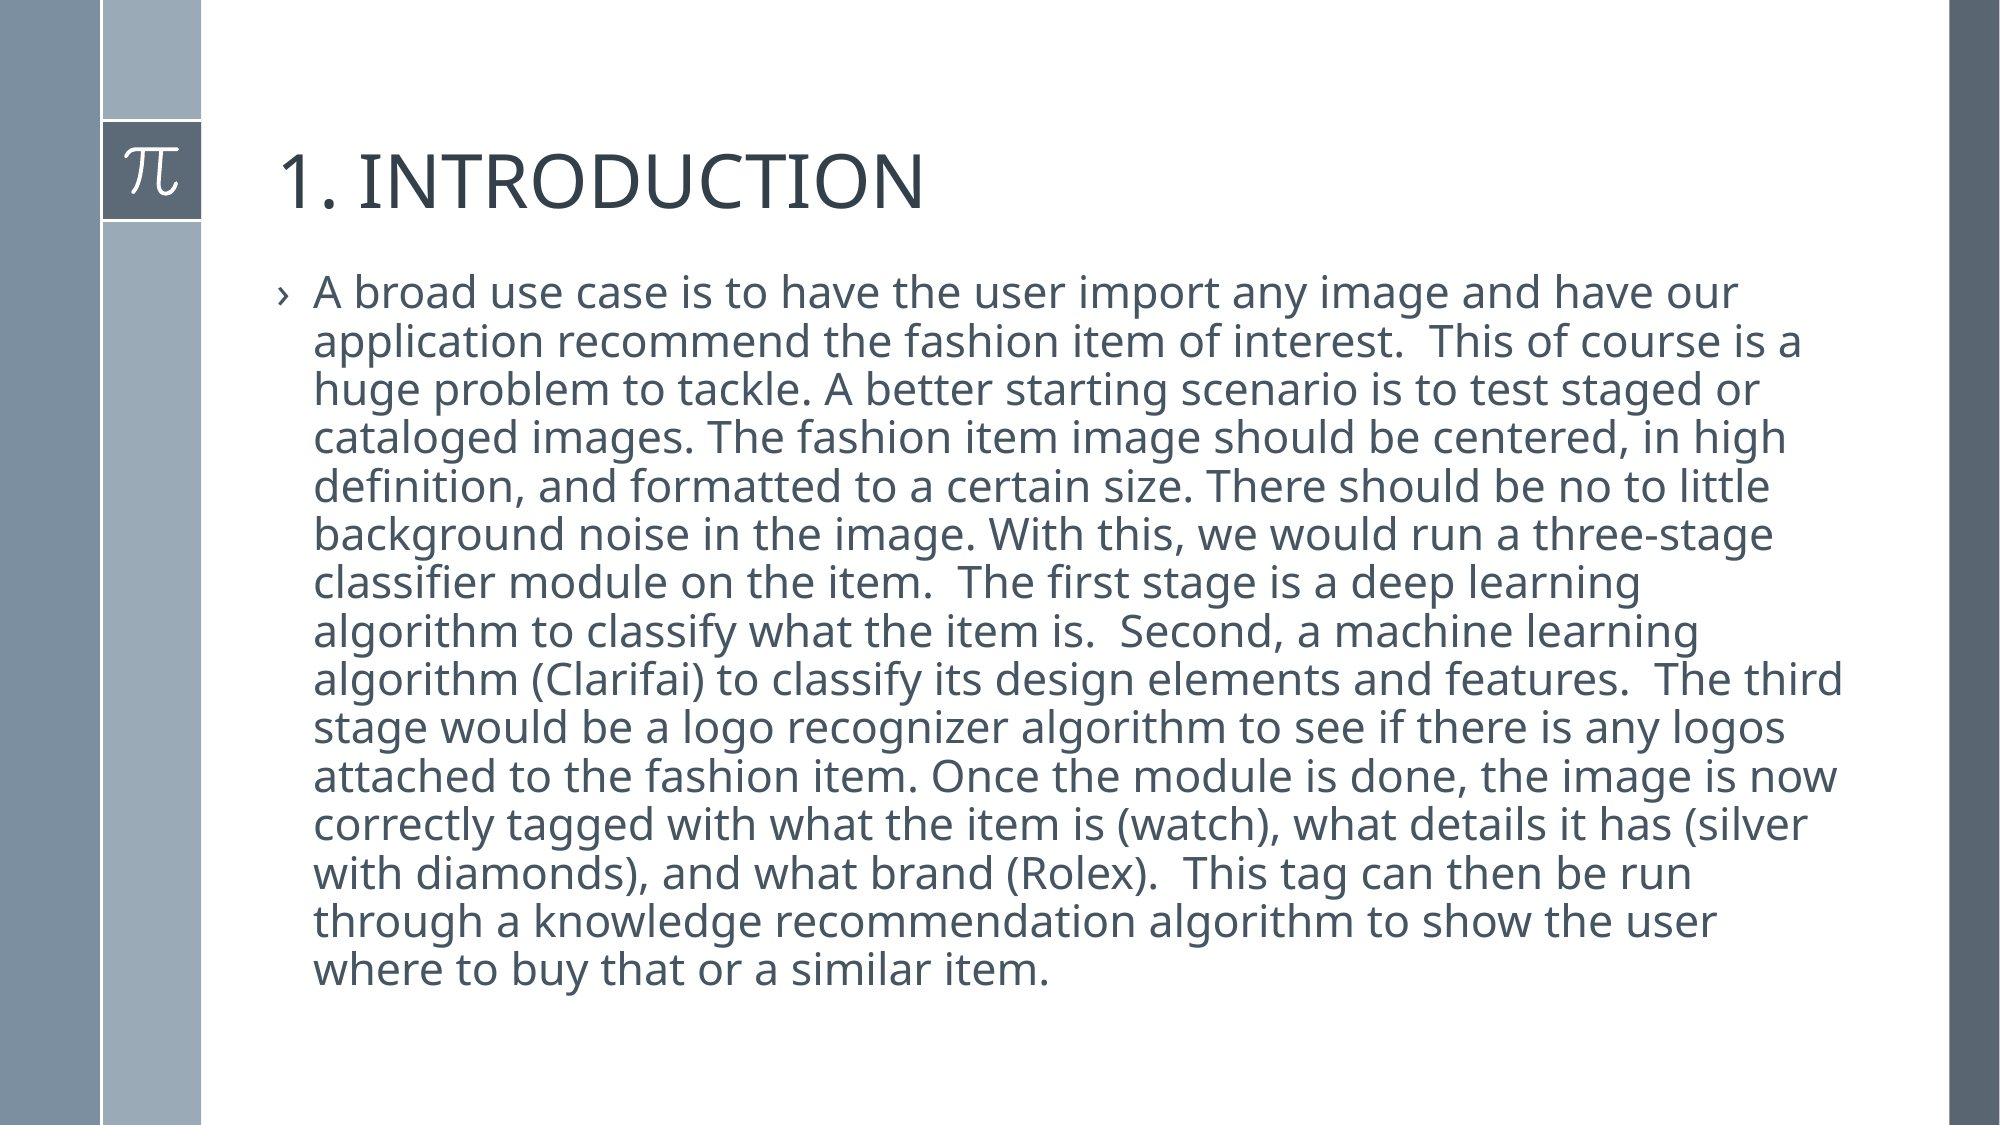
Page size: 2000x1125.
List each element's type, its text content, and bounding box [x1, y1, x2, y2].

title 1. INTRODUCTION [261, 29, 1867, 233]
list A broad use case is to have the user import any image and have our application recommend the fashion item of interest. This of course is a huge problem to tackle. A better starting scenario is to test staged or cataloged images. The fashion item image should be centered, in high definition, and formatted to a certain size. There should be no to little background noise in the image. With this, we would run a three-stage classifier module on the item. The first stage is a deep learning algorithm to classify what the item is. Second, a machine learning algorithm (Clarifai) to classify its design elements and features. The third stage would be a logo recognizer algorithm to see if there is any logos attached to the fashion item. Once the module is done, the image is now correctly tagged with what the item is (watch), what details it has (silver with diamonds), and what brand (Rolex). This tag can then be run through a knowledge recommendation algorithm to show the user where to buy that or a similar item. [261, 262, 1867, 1013]
